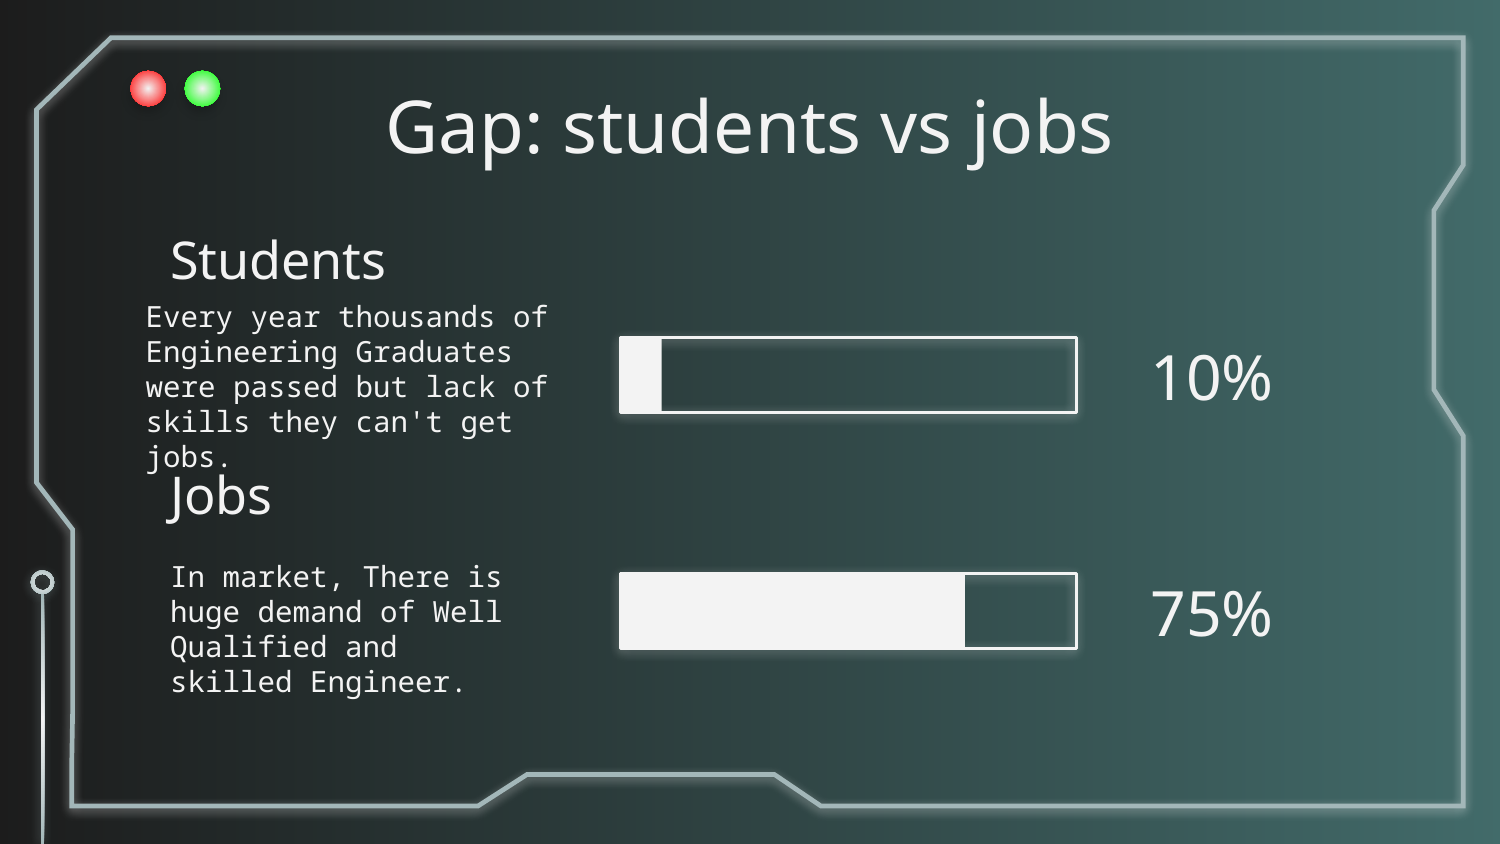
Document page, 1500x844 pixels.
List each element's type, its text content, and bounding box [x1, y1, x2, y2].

title 10% [1079, 307, 1346, 444]
text_box [965, 573, 1077, 649]
text_box [620, 337, 662, 413]
text_box [130, 70, 166, 107]
subtitle In market, There is huge demand of Well Qualified and skilled Engineer. [154, 543, 530, 679]
text_box [662, 337, 1077, 413]
text_box [184, 70, 221, 107]
title Jobs [154, 464, 530, 540]
title Gap: students vs jobs [118, 88, 1382, 160]
title 75% [1079, 543, 1346, 679]
title Students [154, 229, 530, 305]
subtitle Every year thousands of Engineering Graduates were passed but lack of skills they can't get jobs. [130, 283, 581, 444]
text_box [620, 573, 965, 649]
